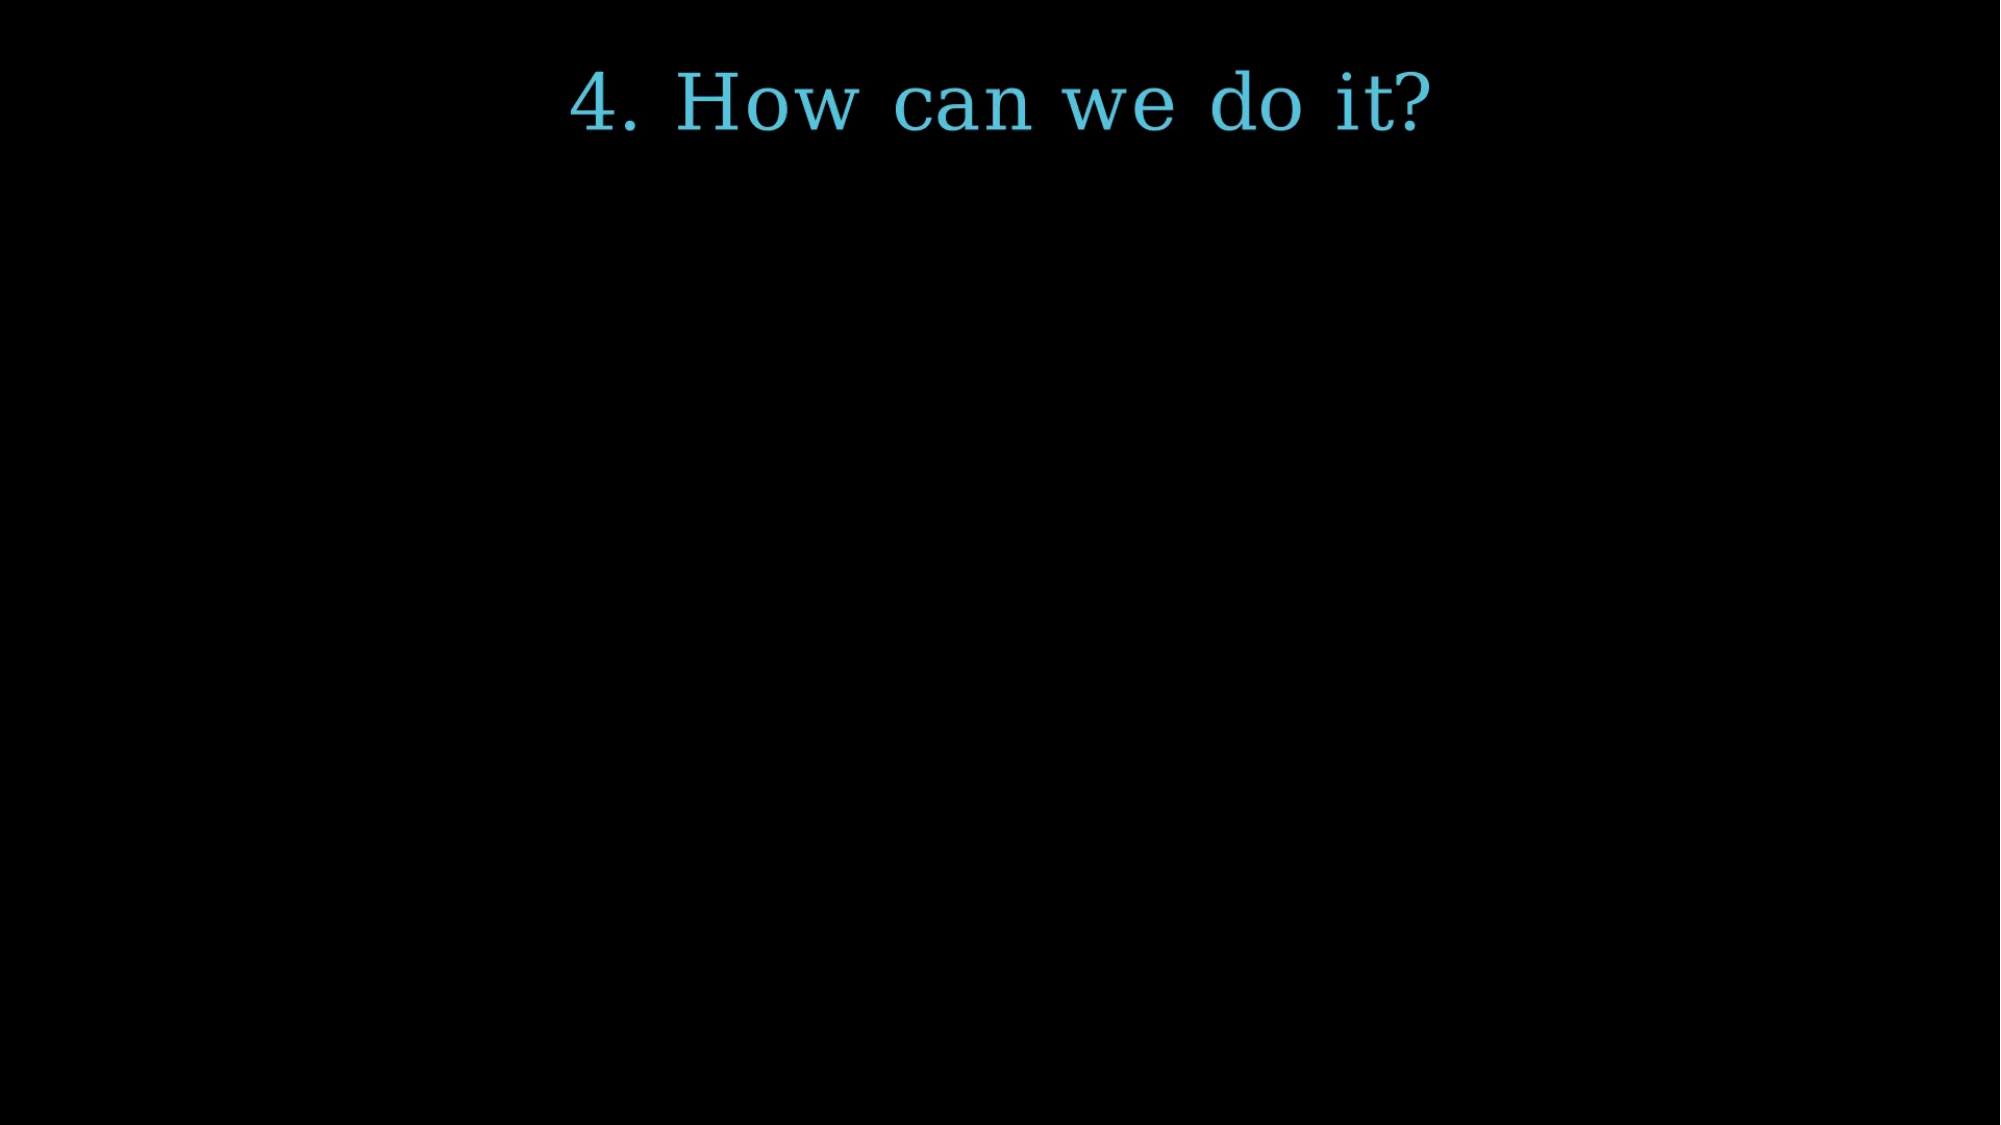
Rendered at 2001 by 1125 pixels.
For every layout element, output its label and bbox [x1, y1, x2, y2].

text_box [0, 0, 2000, 1125]
